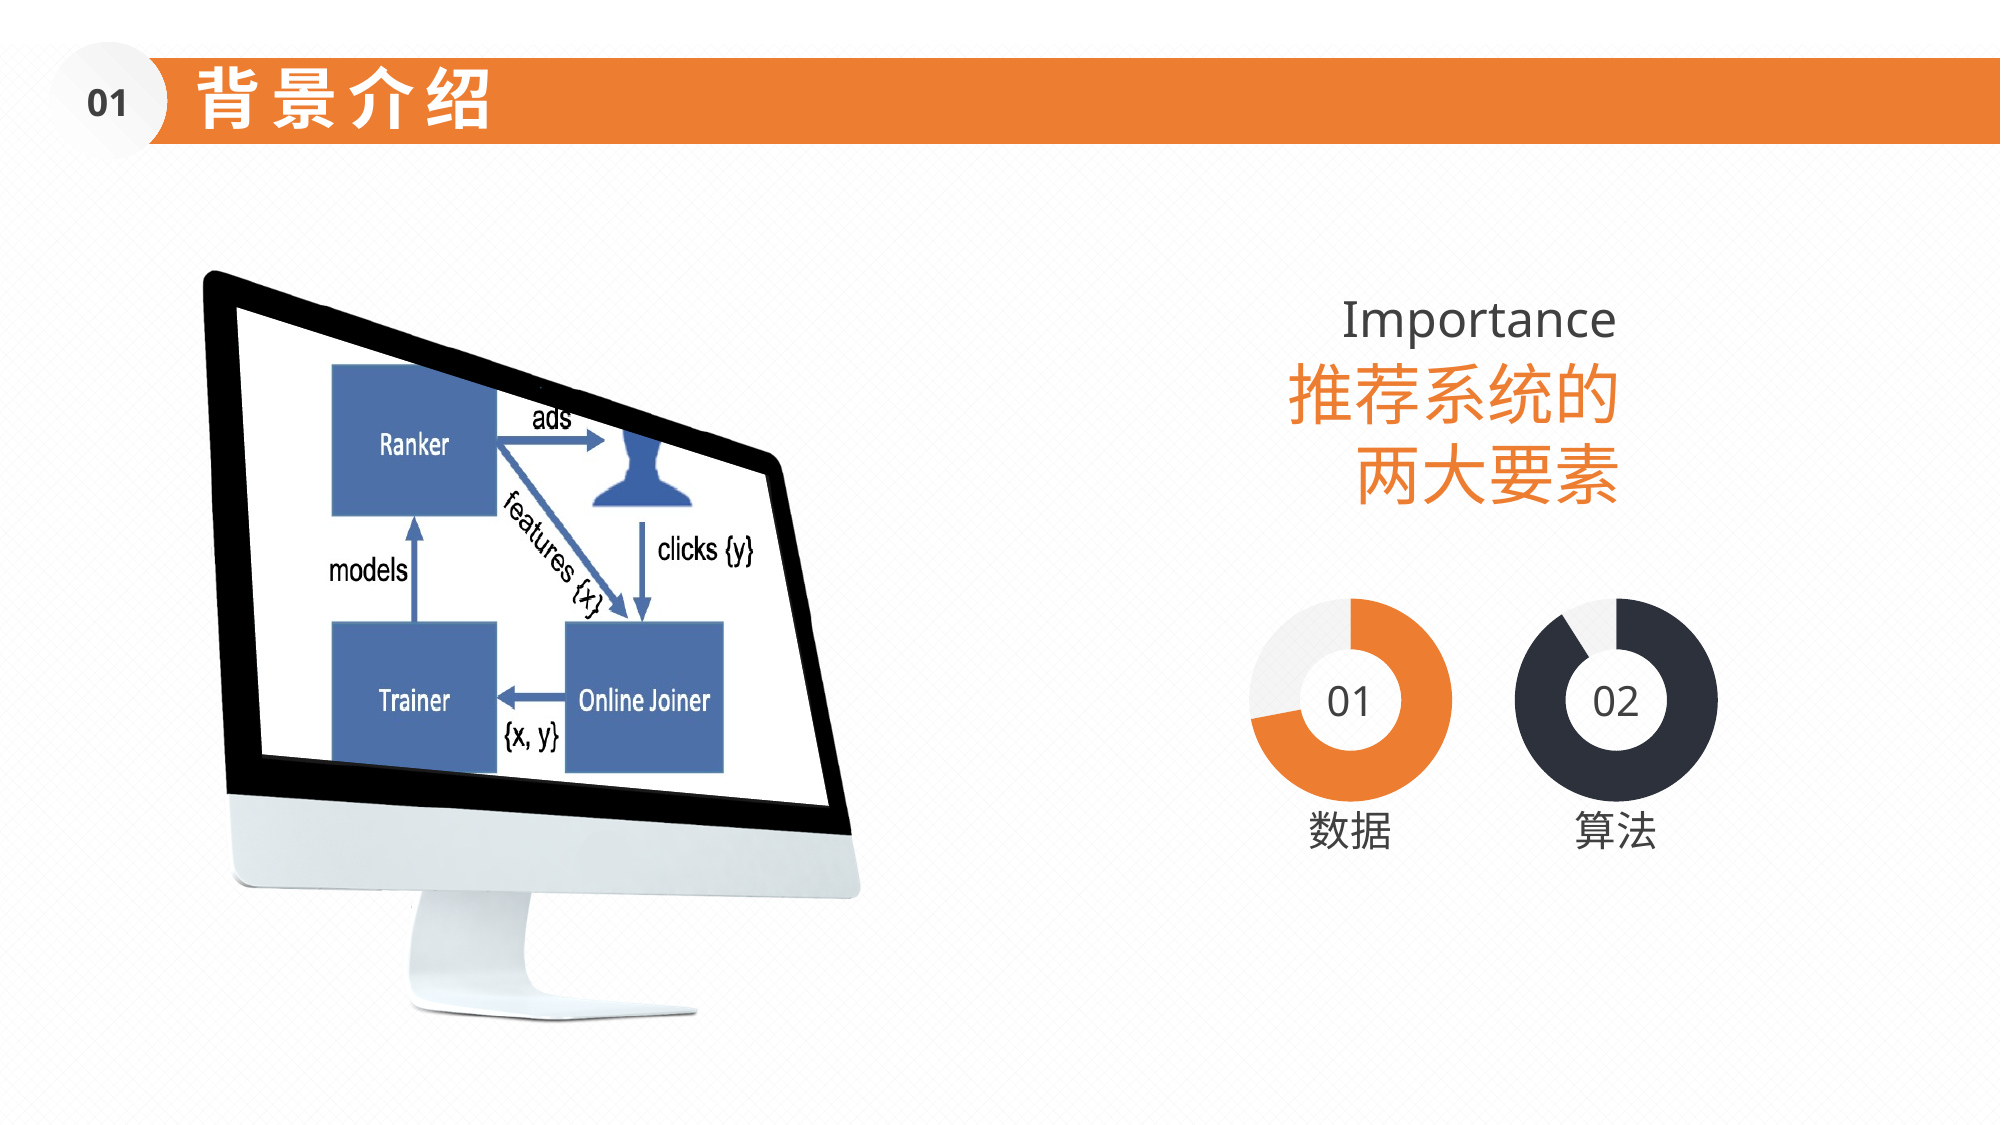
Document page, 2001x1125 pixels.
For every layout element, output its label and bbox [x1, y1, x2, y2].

text_box [0, 43, 2000, 1125]
text_box [176, 251, 888, 1046]
text_box [168, 49, 2000, 146]
text_box [1110, 279, 1742, 864]
text_box [49, 42, 168, 160]
